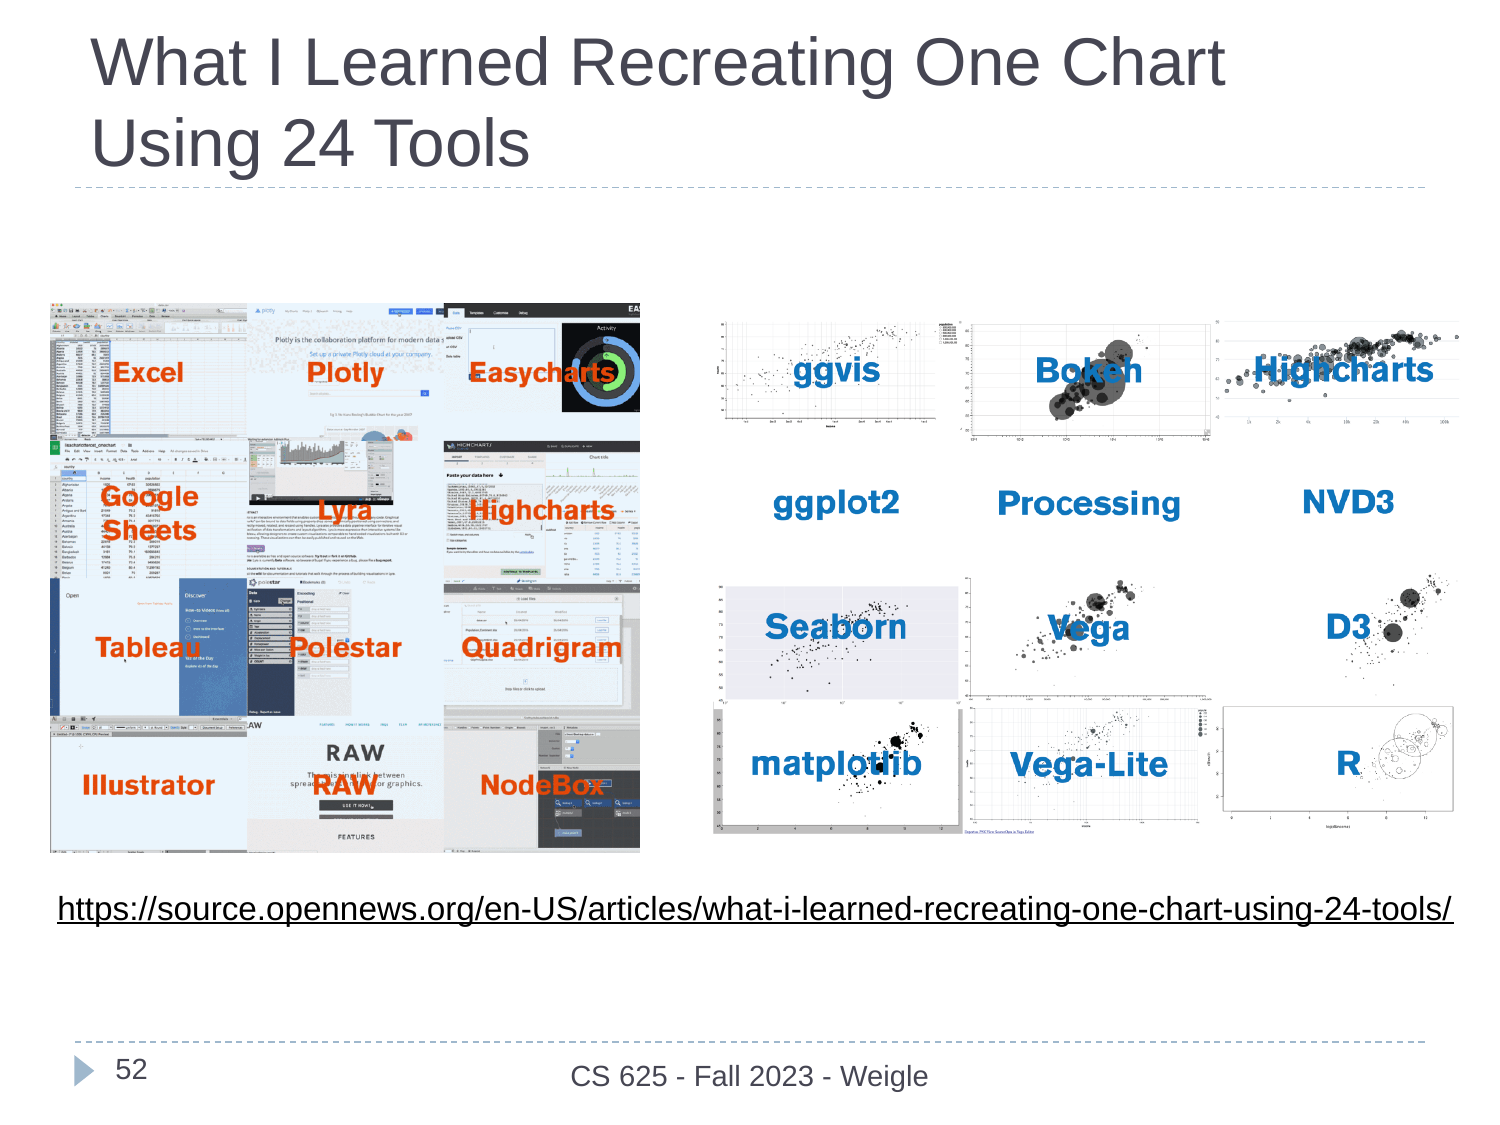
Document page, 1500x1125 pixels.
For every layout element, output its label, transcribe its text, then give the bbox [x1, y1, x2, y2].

text_box https://source.opennews.org/en-US/articles/what-i-learned-recreating-one-chart-using-24-tools/ [0, 879, 1479, 936]
picture [695, 299, 1480, 854]
title What I Learned Recreating One Chart Using 24 Tools [75, 24, 1425, 188]
slide_number ‹#› [100, 1042, 426, 1103]
picture [49, 302, 641, 854]
